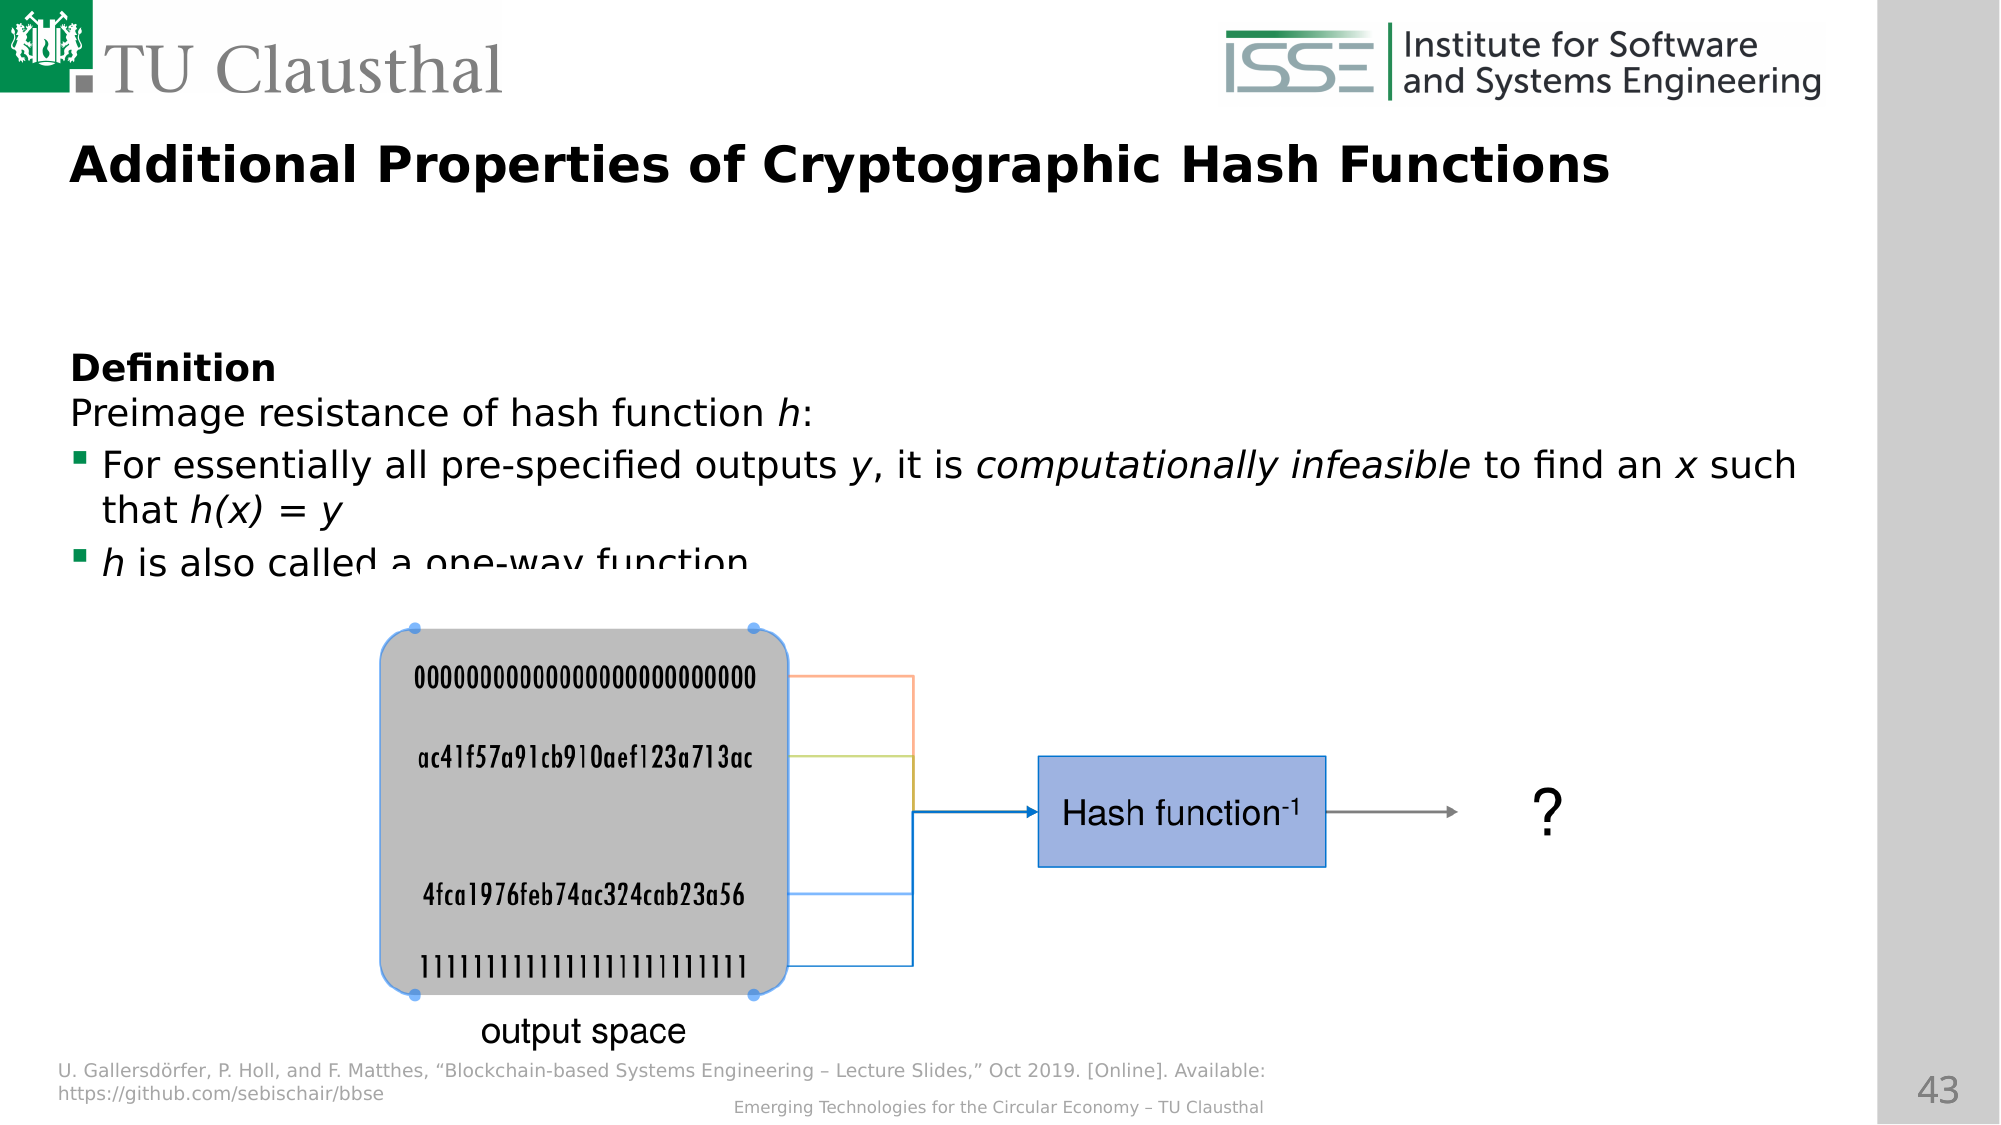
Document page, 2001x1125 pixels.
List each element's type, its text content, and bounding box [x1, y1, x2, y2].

picture [1218, 22, 1826, 107]
text_box U. Gallersdörfer, P. Holl, and F. Matthes, “Blockchain-based Systems Engineering – Lecture Slides,” Oct 2019. [Online]. Available: https://github.com/sebischair/bbse [43, 1051, 1521, 1112]
text_box Additional Properties of Cryptographic Hash Functions [55, 125, 1819, 208]
text_box Definition Preimage resistance of hash function h: For essentially all pre-specified outputs y, it is computationally infeasible to find an x such that h(x) = y h is also called a one-way function [55, 208, 1819, 1035]
picture [0, 0, 502, 93]
picture [359, 569, 1575, 1071]
